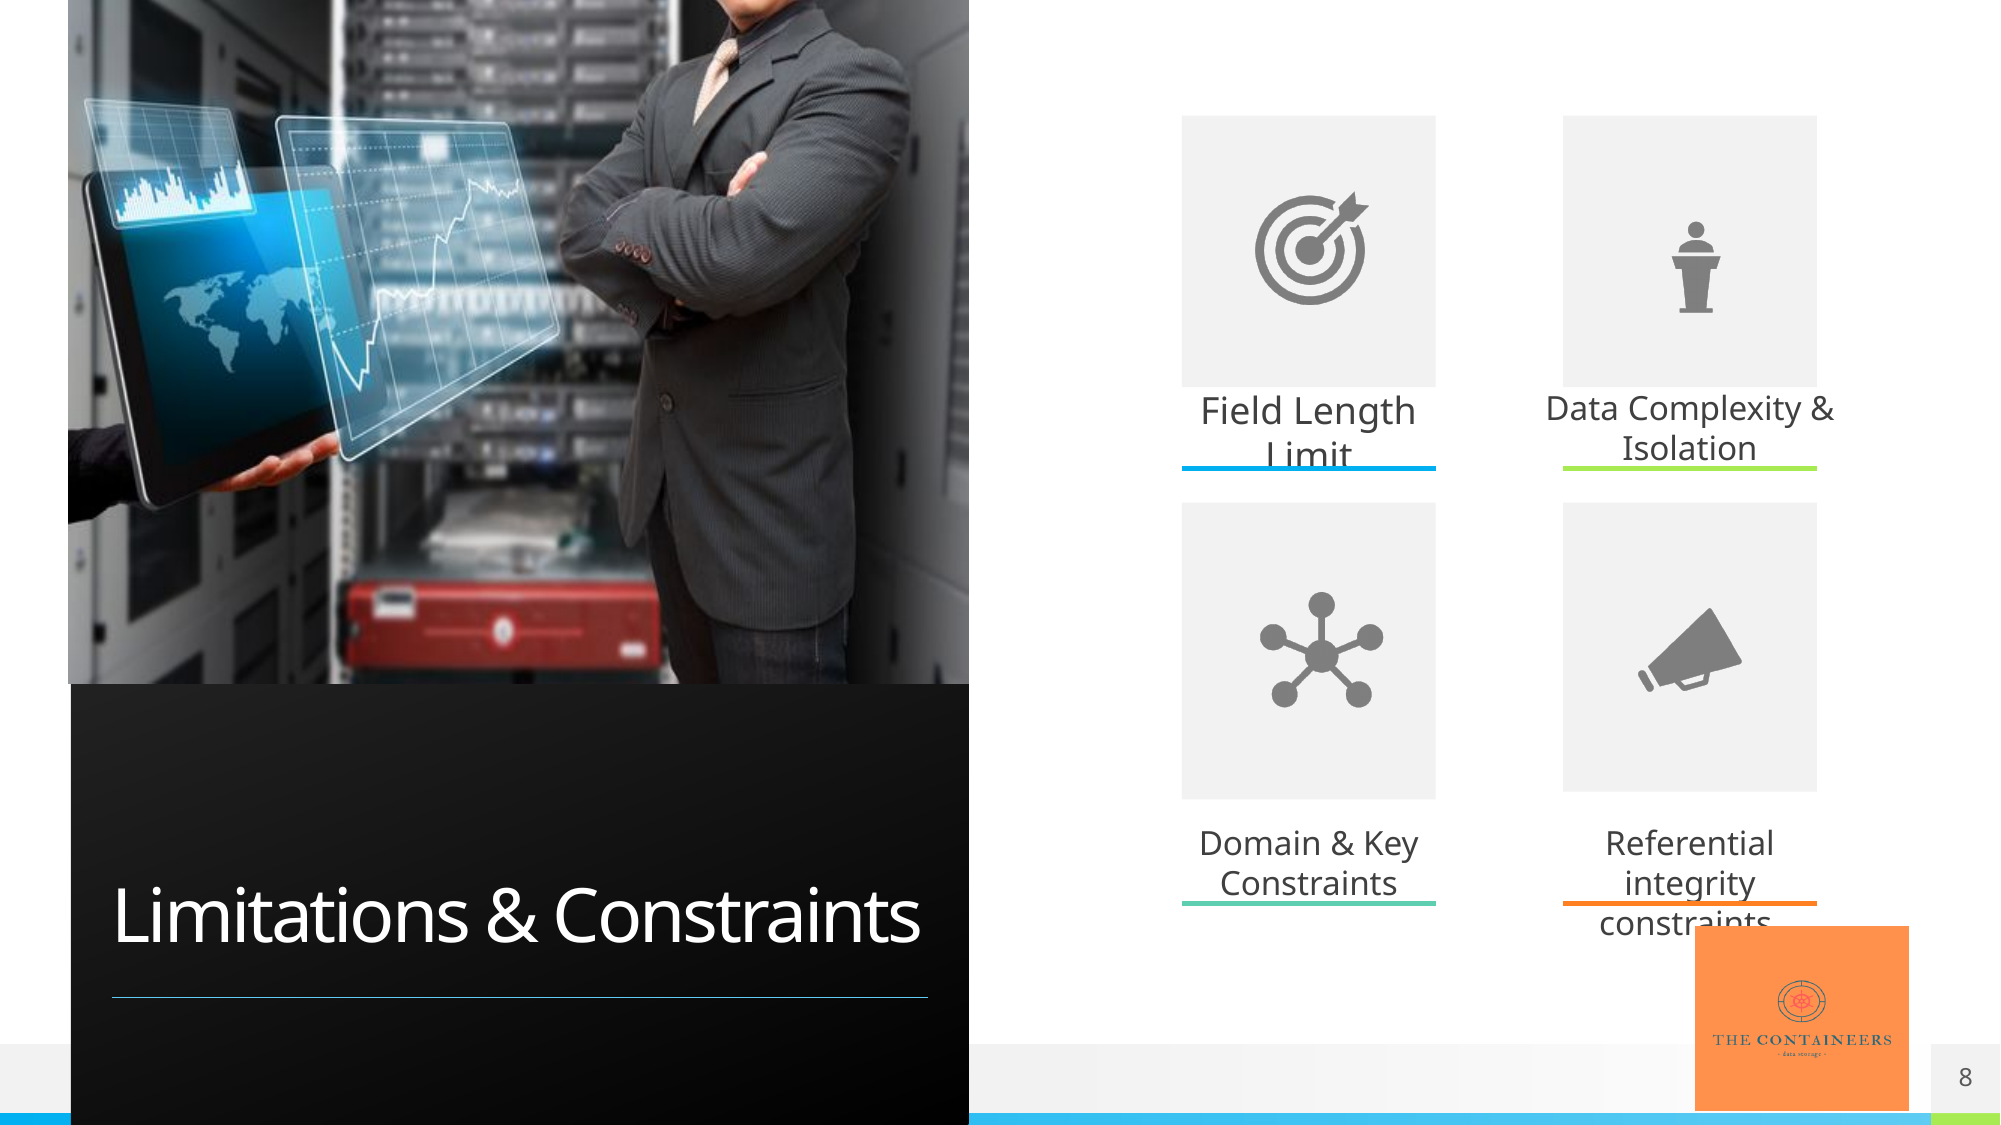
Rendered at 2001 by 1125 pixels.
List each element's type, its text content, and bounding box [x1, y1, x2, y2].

list Field Length Limit [1161, 387, 1457, 447]
picture [67, 0, 969, 684]
title Limitations & Constraints [111, 708, 928, 959]
text_box [1562, 502, 1818, 793]
picture [1695, 926, 1909, 1111]
picture [1243, 179, 1381, 317]
list Domain & Key Constraints [1161, 821, 1457, 881]
text_box [1181, 502, 1437, 800]
slide_number 8 [1931, 1044, 2000, 1114]
text_box [1562, 114, 1818, 387]
list Data Complexity & Isolation [1542, 387, 1838, 447]
list Referential integrity constraints [1542, 821, 1838, 881]
text_box [1181, 114, 1437, 387]
picture [1627, 587, 1753, 712]
picture [1647, 218, 1745, 316]
picture [1243, 571, 1400, 728]
